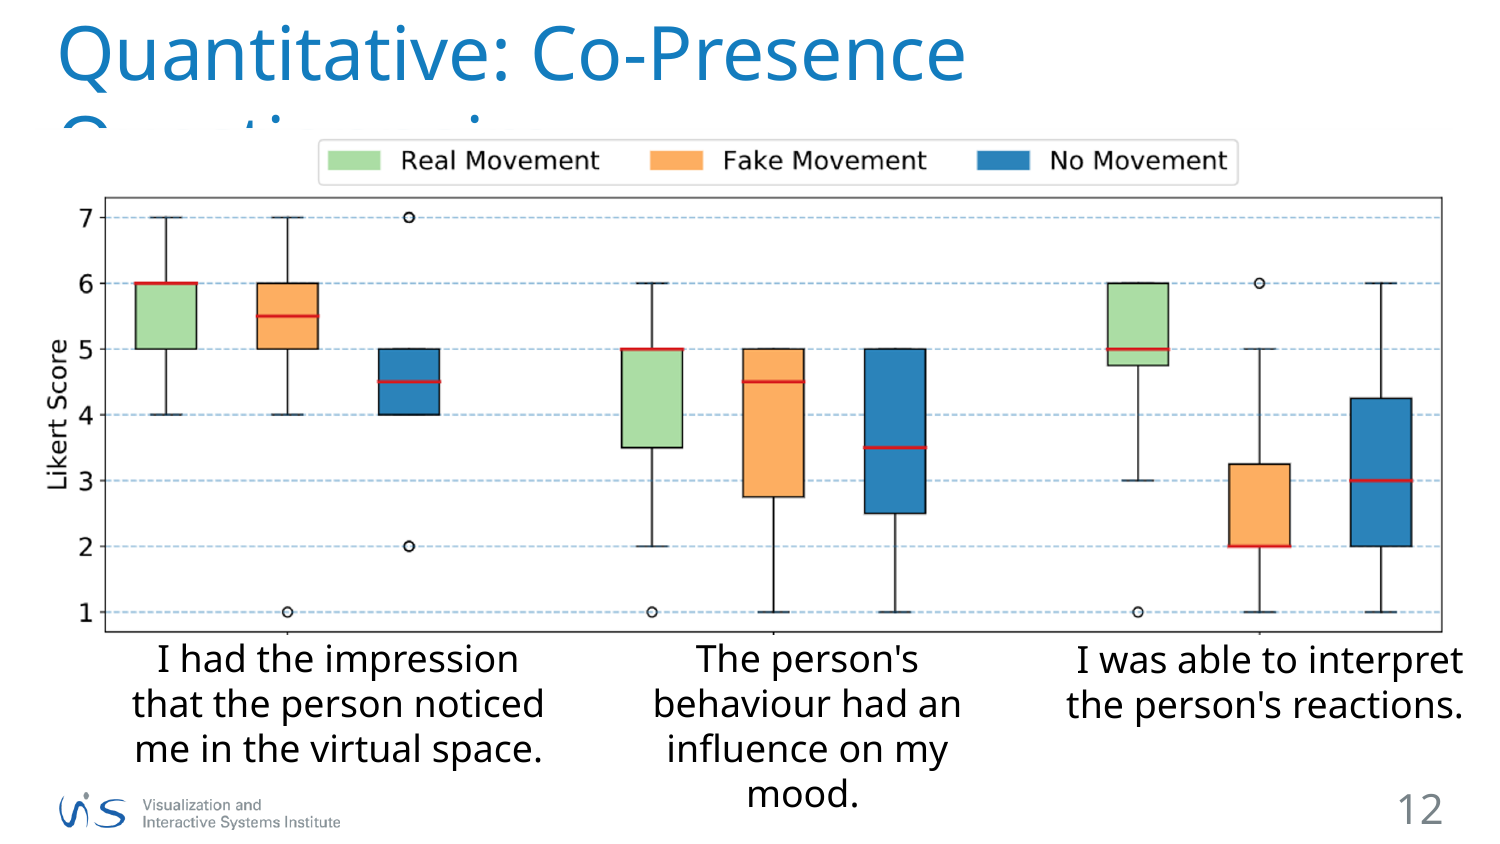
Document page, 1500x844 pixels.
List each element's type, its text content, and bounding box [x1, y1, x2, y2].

text_box I was able to interpret the person's reactions. [1045, 629, 1495, 734]
title Quantitative: Co-Presence Questionnaire [41, 28, 1459, 163]
picture [35, 128, 1453, 635]
text_box The person's behaviour had an influence on my mood. [600, 643, 1015, 823]
slide_number 12 [1014, 785, 1459, 838]
picture [59, 792, 340, 830]
text_box I had the impression that the person noticed me in the virtual space. [116, 643, 561, 778]
